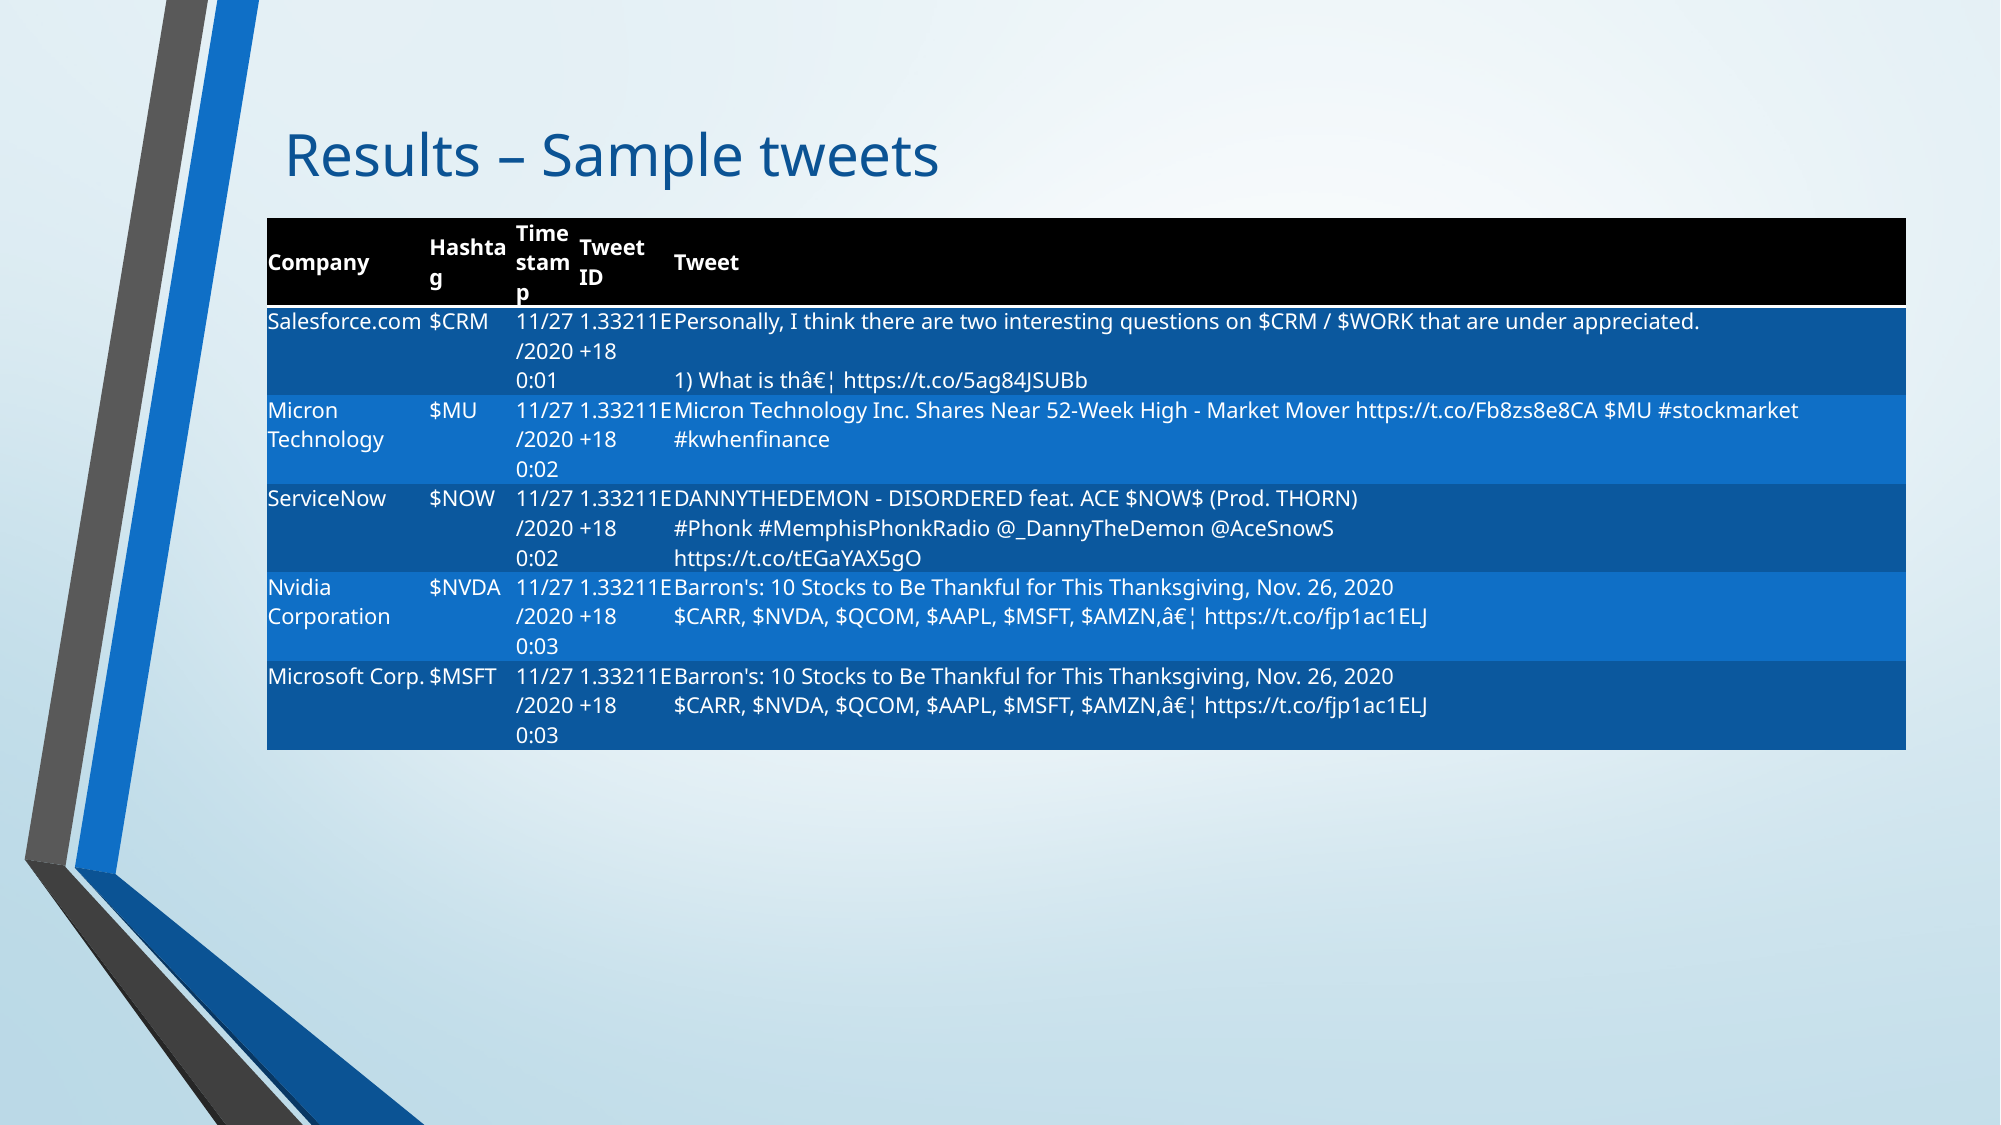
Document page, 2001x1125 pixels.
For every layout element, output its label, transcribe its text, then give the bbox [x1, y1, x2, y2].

table_cell DANNYTHEDEMON - DISORDERED feat. ACE $NOW$ (Prod. THORN) #Phonk #MemphisPhonkRadio @_DannyTheDemon @AceSnowS https://t.co/tEGaYAX5gO [674, 484, 1906, 572]
list Results – Sample tweets [269, 101, 1128, 196]
table_cell 11/27/2020 0:02 [516, 395, 579, 484]
table_cell 1.33211E+18 [579, 572, 674, 661]
table_header Company [267, 218, 429, 305]
table_header Timestamp [516, 218, 579, 305]
table_cell 1.33211E+18 [579, 661, 674, 750]
table_cell 11/27/2020 0:02 [516, 484, 579, 572]
table_cell Micron Technology Inc. Shares Near 52-Week High - Market Mover https://t.co/Fb8zs8e8CA $MU #stockmarket #kwhenfinance [674, 395, 1906, 484]
table_cell Barron's: 10 Stocks to Be Thankful for This Thanksgiving, Nov. 26, 2020 $CARR, $NVDA, $QCOM, $AAPL, $MSFT, $AMZN,â€¦ https://t.co/fjp1ac1ELJ [674, 661, 1906, 750]
table_cell 11/27/2020 0:03 [516, 661, 579, 750]
table_cell $CRM [429, 308, 516, 395]
table_header Tweet ID [579, 218, 674, 305]
table_cell 1.33211E+18 [579, 484, 674, 572]
table_cell $NVDA [429, 572, 516, 661]
table_cell Micron Technology [267, 395, 429, 484]
table_cell 11/27/2020 0:01 [516, 308, 579, 395]
table_cell Microsoft Corp. [267, 661, 429, 750]
table_cell $MSFT [429, 661, 516, 750]
table_header Hashtag [429, 218, 516, 305]
table_cell 1.33211E+18 [579, 308, 674, 395]
table_cell $MU [429, 395, 516, 484]
table_header Tweet [674, 218, 1906, 305]
table_cell 11/27/2020 0:03 [516, 572, 579, 661]
table_cell ServiceNow [267, 484, 429, 572]
table_cell Nvidia Corporation [267, 572, 429, 661]
table_cell Barron's: 10 Stocks to Be Thankful for This Thanksgiving, Nov. 26, 2020 $CARR, $NVDA, $QCOM, $AAPL, $MSFT, $AMZN,â€¦ https://t.co/fjp1ac1ELJ [674, 572, 1906, 661]
table_cell Salesforce.com [267, 308, 429, 395]
table_cell 1.33211E+18 [579, 395, 674, 484]
table_cell $NOW [429, 484, 516, 572]
table_cell Personally, I think there are two interesting questions on $CRM / $WORK that are under appreciated. 1) What is thâ€¦ https://t.co/5ag84JSUBb [674, 308, 1906, 395]
